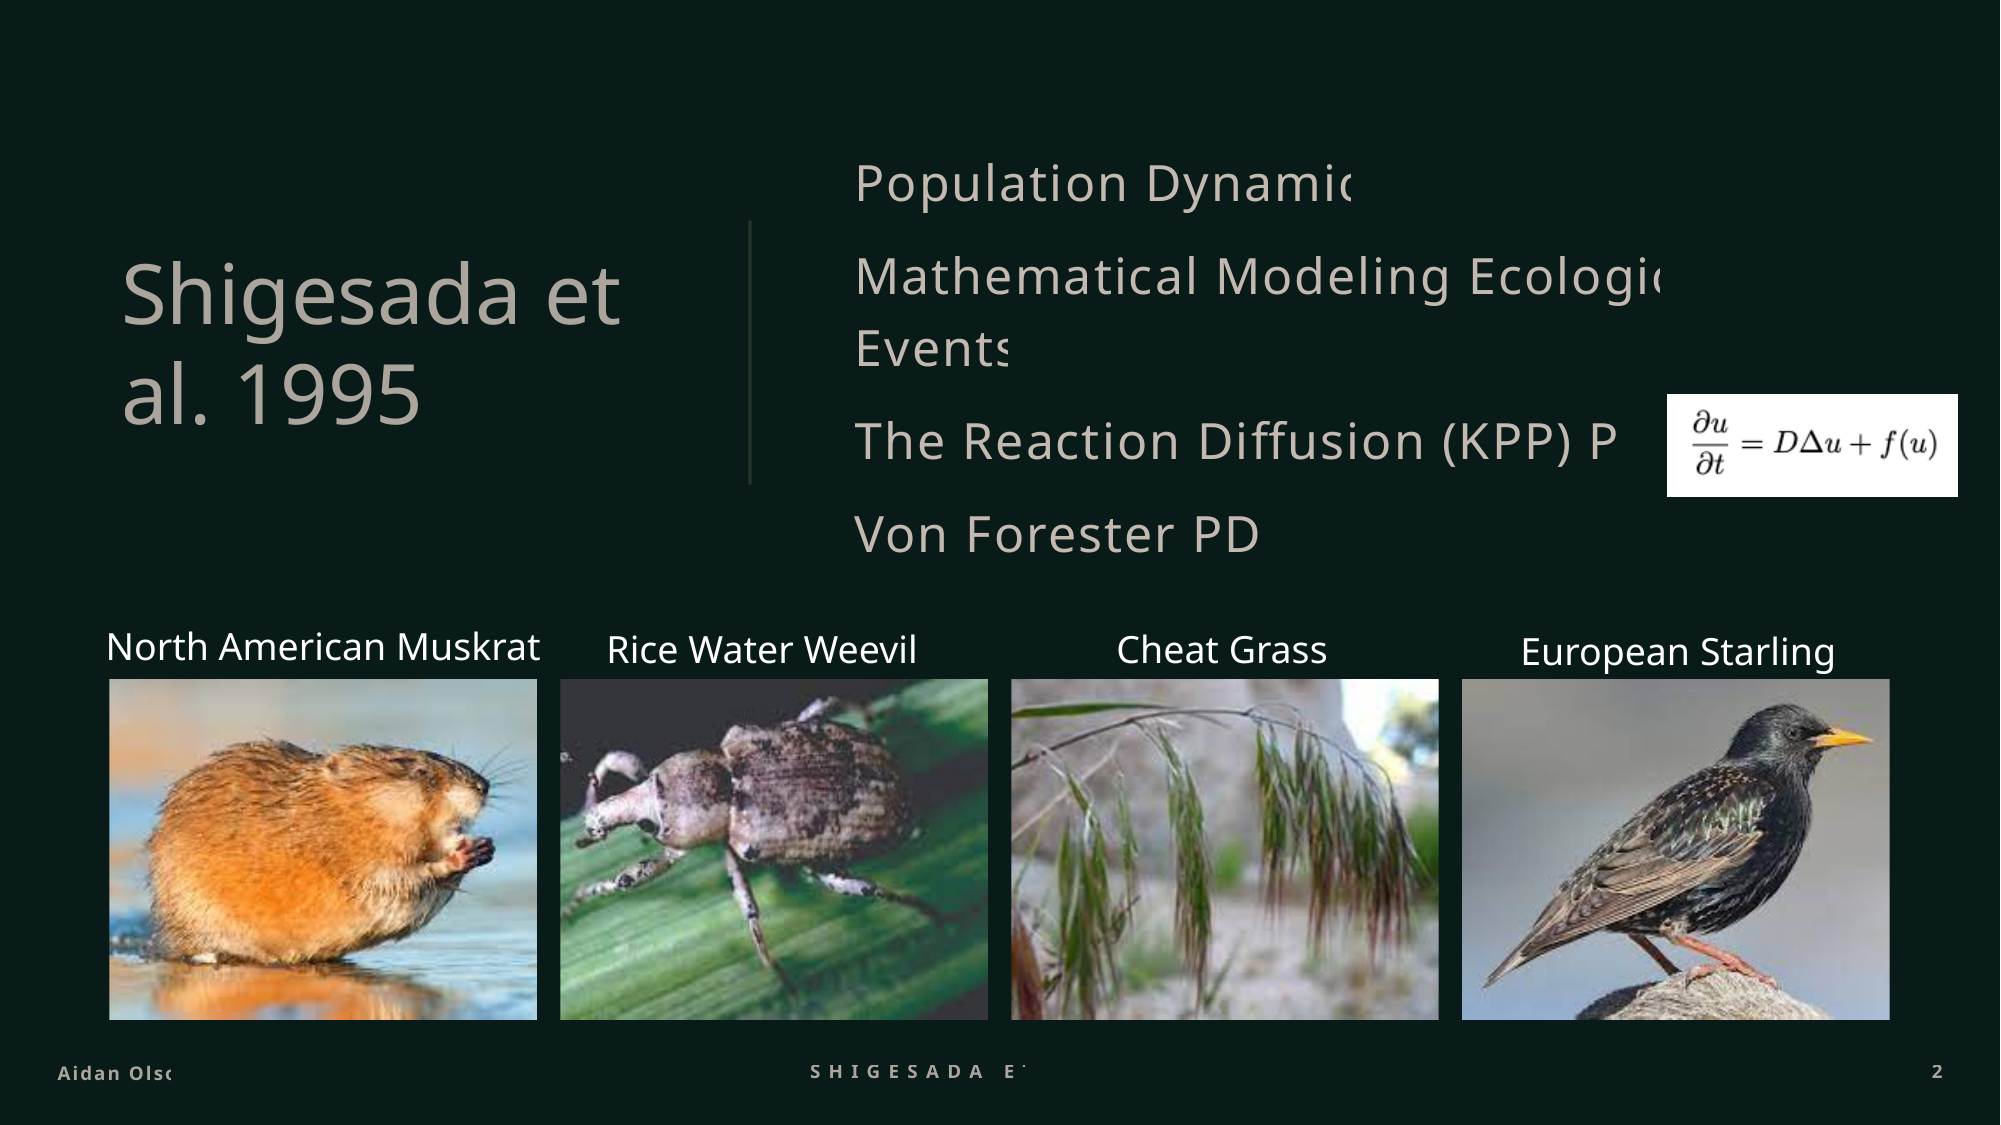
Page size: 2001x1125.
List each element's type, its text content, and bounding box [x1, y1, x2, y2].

footer Shigesada et al. 1995 [587, 1042, 1413, 1103]
text_box North American Muskrat [90, 615, 556, 720]
picture [1462, 679, 1890, 1020]
picture [1667, 394, 1958, 497]
picture [560, 679, 988, 1020]
title Shigesada et al. 1995 [106, 106, 678, 577]
slide_number Aidan Olson [42, 1042, 587, 1103]
picture [109, 679, 537, 1020]
list Population Dynamics Mathematical Modeling Ecological Events The Reaction Diffusion (KPP) PDE Von Forester PDE [839, 106, 1890, 596]
text_box Cheat Grass [1101, 618, 1343, 679]
picture [1011, 679, 1439, 1020]
slide_number 2 [1725, 1042, 1958, 1103]
text_box Rice Water Weevil [591, 618, 933, 679]
text_box European Starling [1505, 620, 1852, 679]
